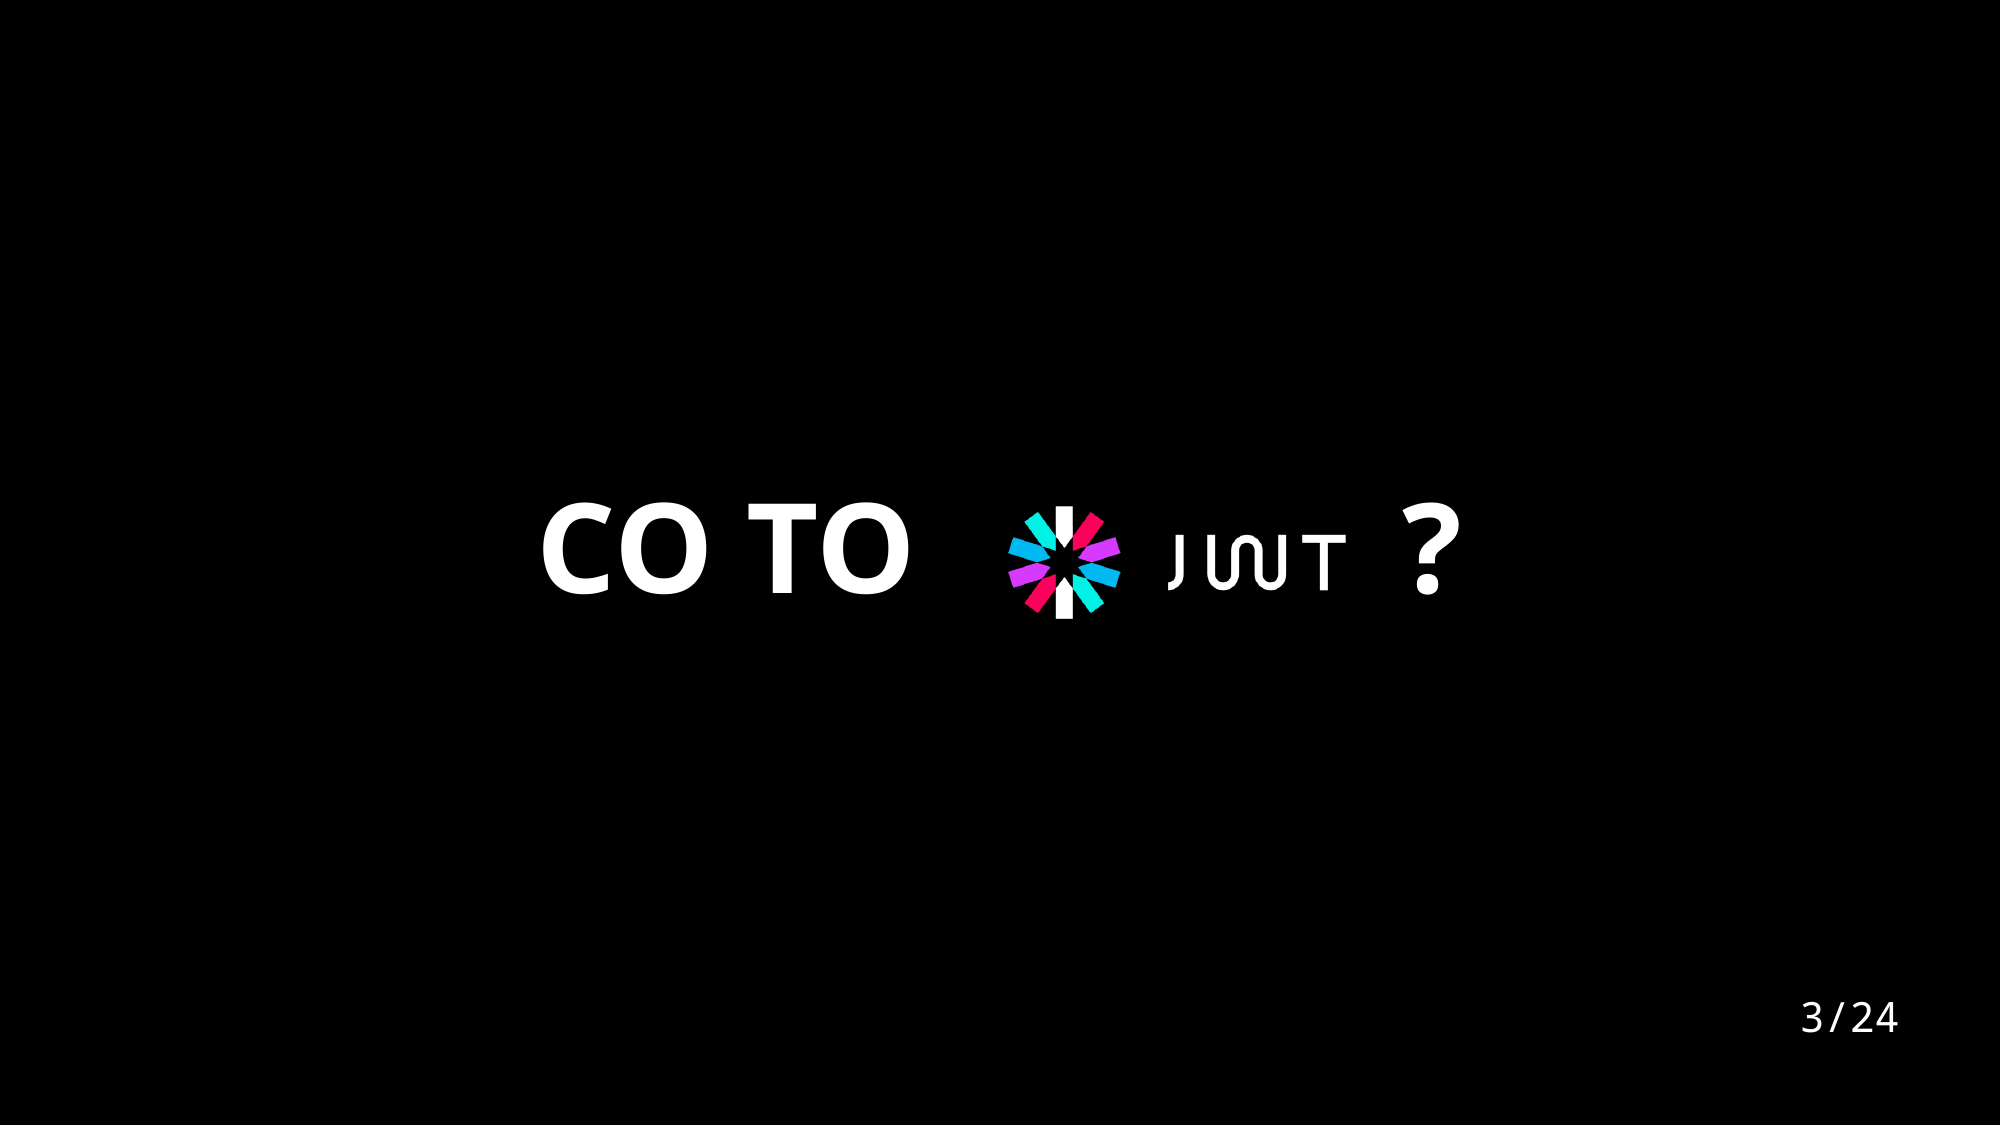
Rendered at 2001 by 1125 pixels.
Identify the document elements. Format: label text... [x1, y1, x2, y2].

title CO TO ? [1402, 497, 1640, 629]
title CO TO ? [360, 497, 950, 629]
picture [950, 449, 1402, 677]
text_box 3/24​ [1768, 982, 1931, 1093]
